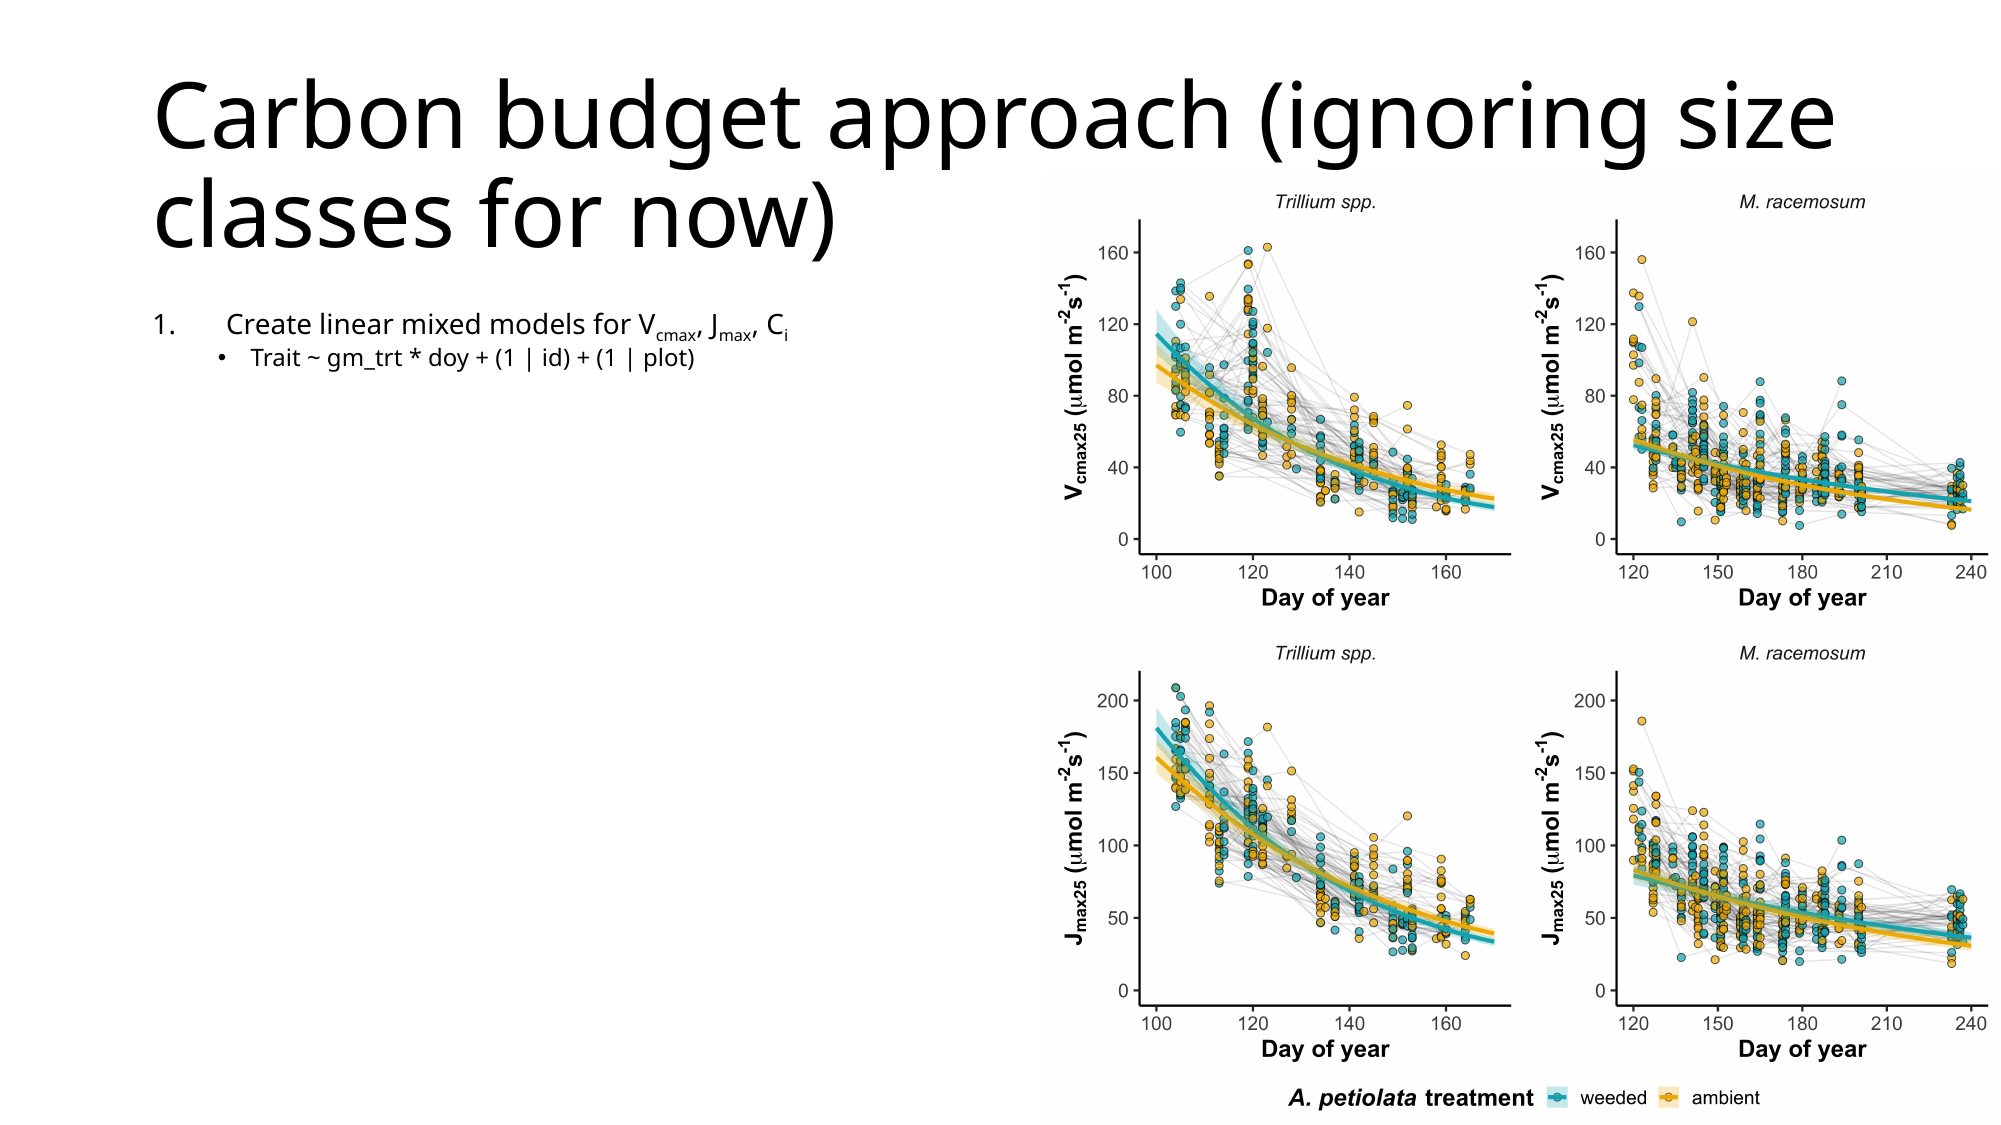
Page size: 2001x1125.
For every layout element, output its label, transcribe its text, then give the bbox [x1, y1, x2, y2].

title Carbon budget approach (ignoring size classes for now) [137, 59, 1863, 278]
picture [1046, 171, 2000, 1125]
text_box Create linear mixed models for Vcmax, Jmax, Ci Trait ~ gm_trt * doy + (1 | id) + (1 | plot) Bootstrap model predictions for each trait to generate predicted values of Vcmax, Jmax, and Ci for each gm_trt for each day 150 iterations for each gm_trt for now Merge bootstrapped predictions into hourly climate dataset 150 iterations * 2 gm_trt = 300 rows of each trait per hour for each day) Run photosynthesis model for all rows Returns Ac, Aj, Anet, A, Rd predictions Convert Ac, Aj, Anet (total net C gain), A (C gain), Rd (C lost) from μmol/m2/s to g CO2/m2/hr Randomly sample one Anet, A, and Rd value per hour per day, then estimate total net daily C gain (from Anet), daily C gain (from A) and daily C lost (from Rd) (g CO2/m2/day) as sum of each randomly sampled hourly estimate Iterate random sampling 1000 times per day, calculate summary statistics (mean, SD, SE, 95% CI intervals) and cumulative sum of total net daily C gain, daily C gain, daily C lost across growing season [137, 299, 1022, 1066]
